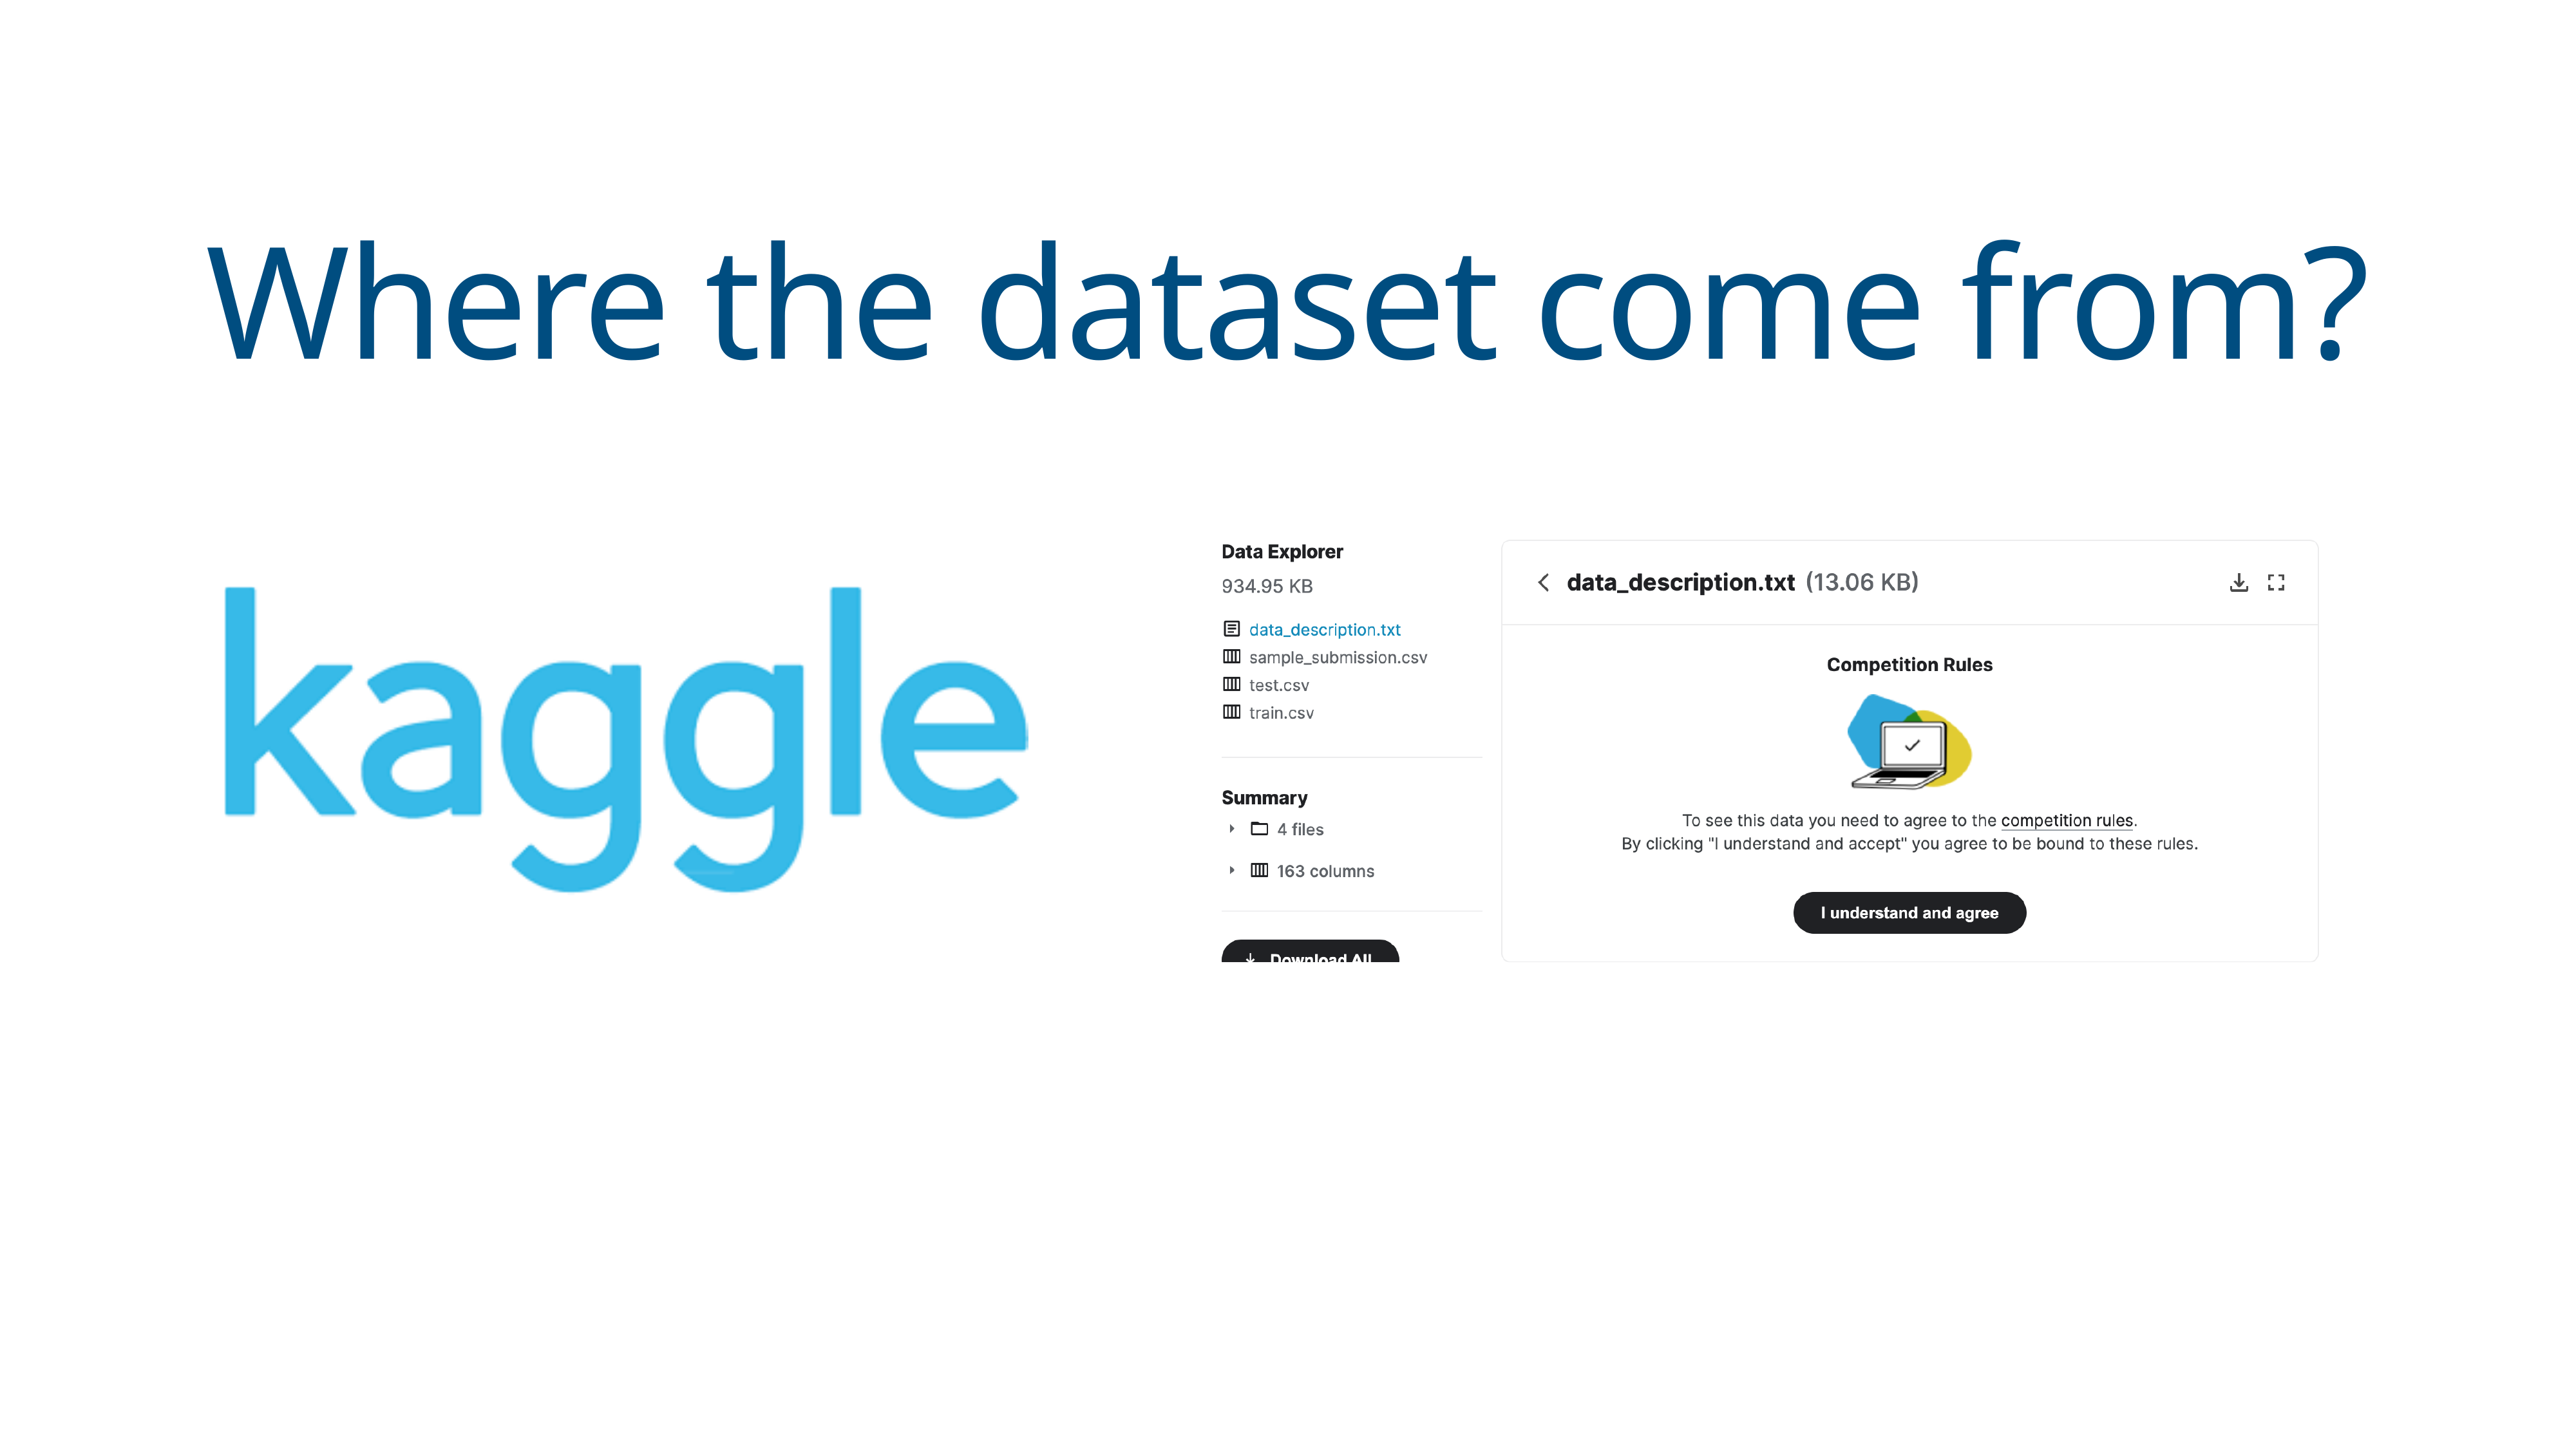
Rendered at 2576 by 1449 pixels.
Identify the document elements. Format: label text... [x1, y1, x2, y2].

list Where the dataset come from? [127, 109, 2449, 519]
picture [224, 586, 1028, 896]
picture [1206, 519, 2321, 962]
